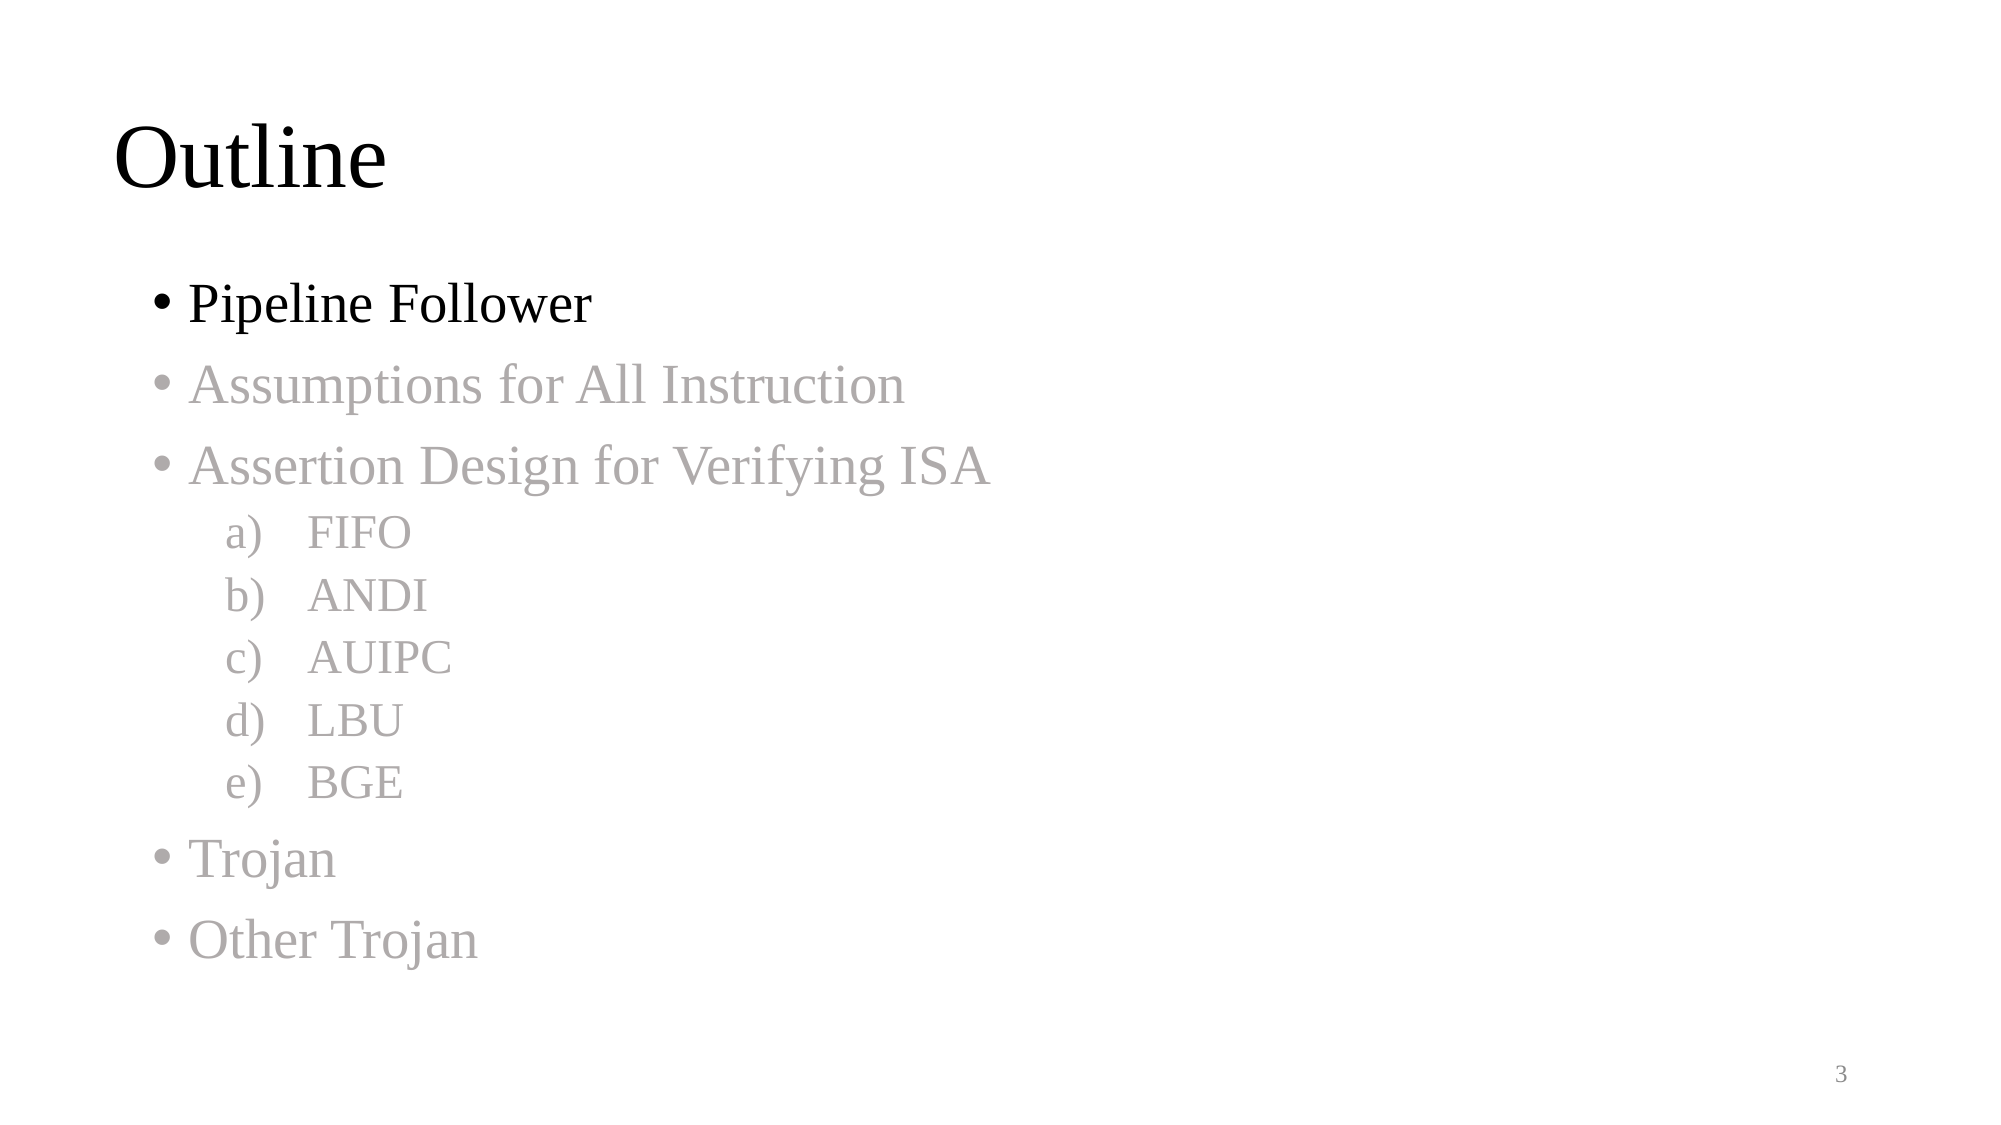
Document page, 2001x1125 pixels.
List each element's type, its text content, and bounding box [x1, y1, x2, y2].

text_box Pipeline Follower Assumptions for All Instruction Assertion Design for Verifying ISA FIFO ANDI AUIPC LBU BGE Trojan Other Trojan [137, 266, 1863, 981]
title Outline [98, 48, 1823, 267]
slide_number 3 [1412, 1042, 1863, 1103]
